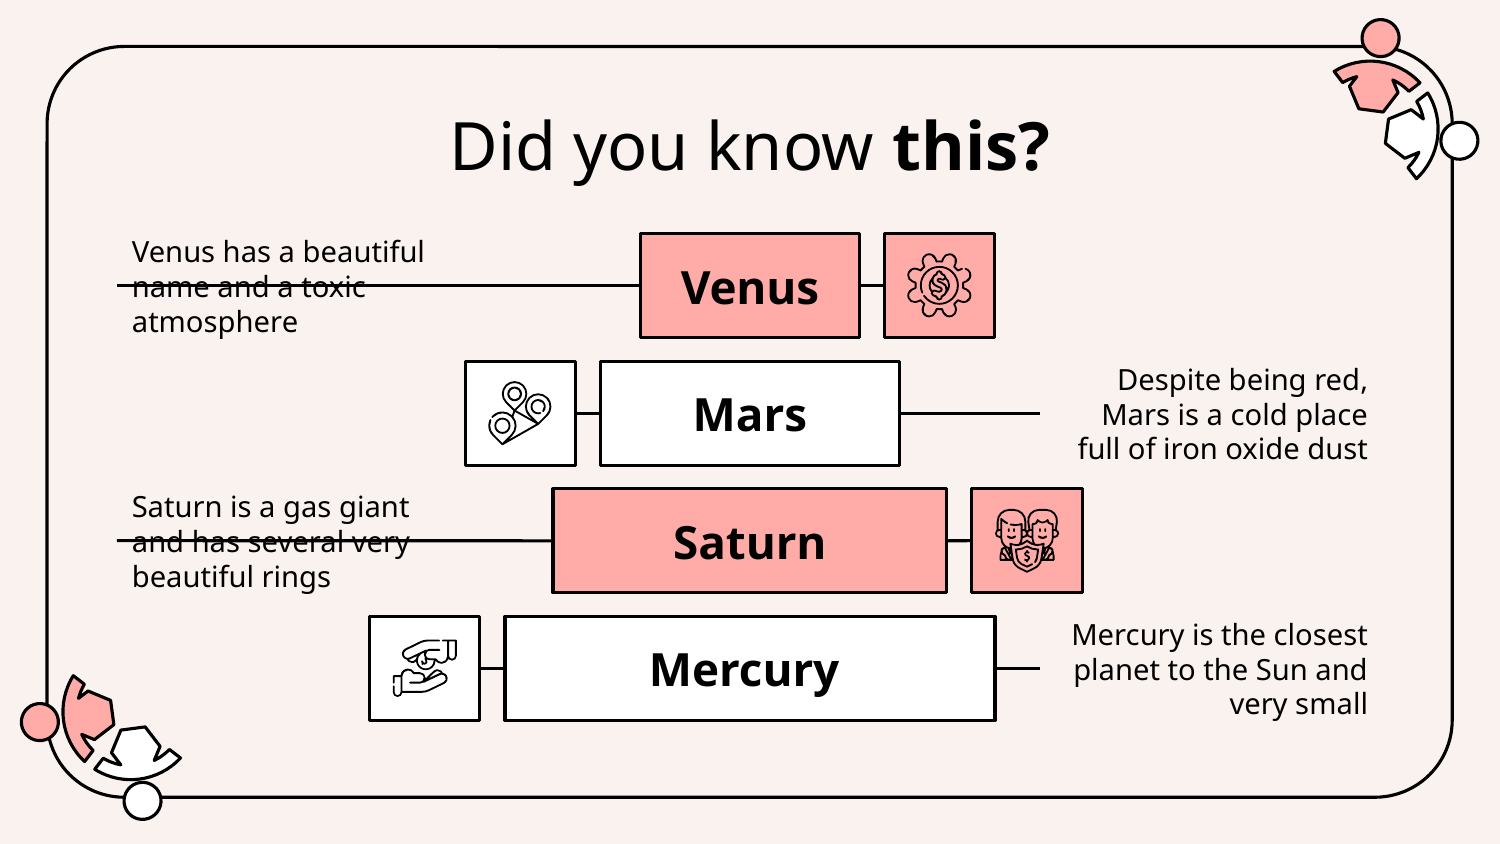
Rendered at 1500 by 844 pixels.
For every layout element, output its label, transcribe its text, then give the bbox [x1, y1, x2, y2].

text_box Mars [600, 361, 900, 466]
text_box Mercury [505, 616, 995, 721]
text_box [369, 616, 480, 721]
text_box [488, 380, 553, 446]
text_box Venus has a beautiful name and a toxic atmosphere [116, 233, 461, 338]
text_box Mercury is the closest planet to the Sun and very small [1039, 616, 1383, 721]
title Did you know this? [118, 88, 1382, 183]
text_box [884, 233, 995, 338]
text_box Despite being red, Mars is a cold place full of iron oxide dust [1039, 361, 1383, 466]
text_box [971, 488, 1083, 593]
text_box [906, 253, 973, 318]
text_box Venus [640, 233, 860, 338]
text_box [465, 361, 576, 466]
text_box Saturn is a gas giant and has several very beautiful rings [116, 488, 461, 539]
text_box Saturn [553, 488, 947, 593]
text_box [994, 508, 1060, 573]
text_box Saturn is a gas giant and has several very beautiful rings [116, 543, 461, 593]
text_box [392, 639, 458, 698]
